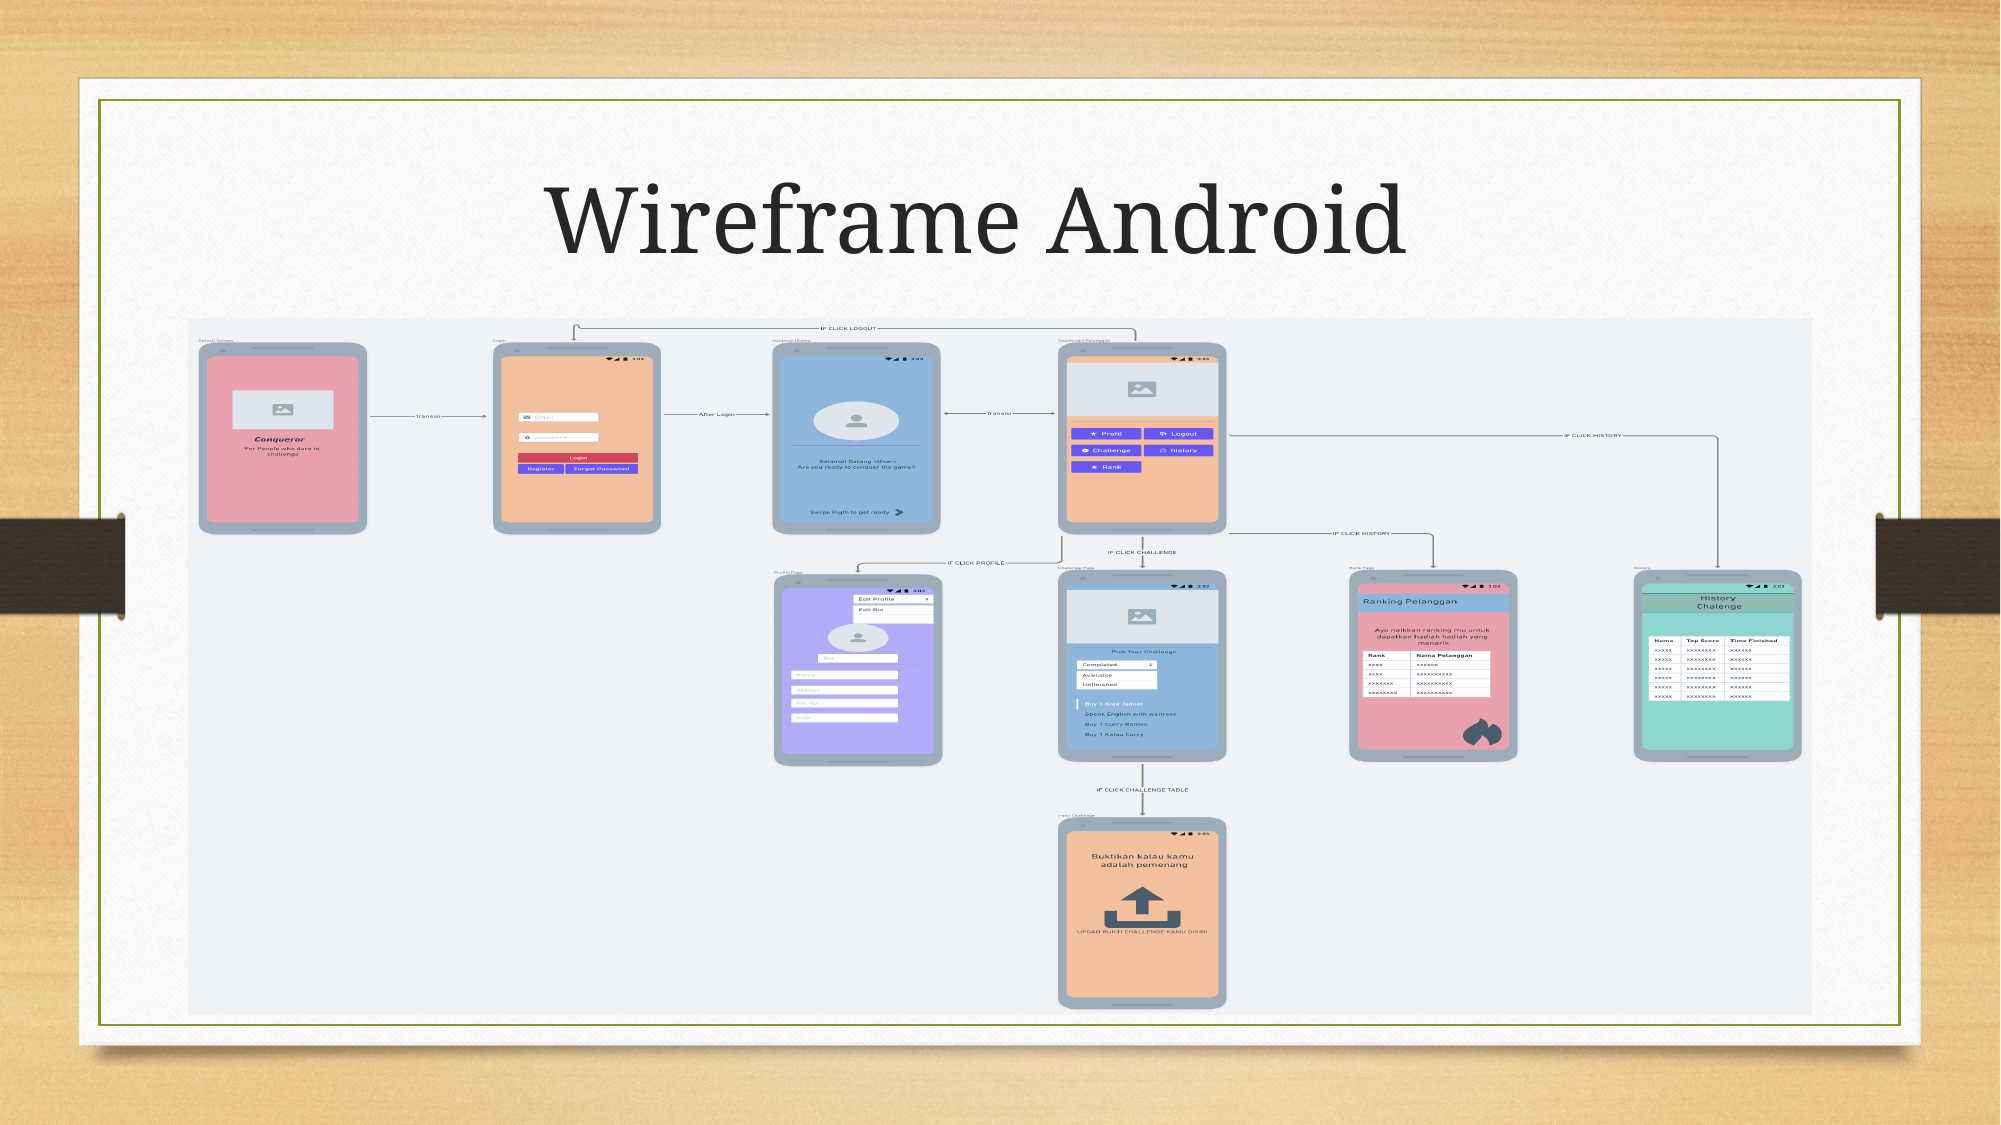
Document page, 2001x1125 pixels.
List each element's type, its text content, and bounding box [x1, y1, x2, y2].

picture [0, 0, 2001, 1125]
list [188, 317, 1812, 1016]
title Wireframe Android [188, 109, 1764, 317]
